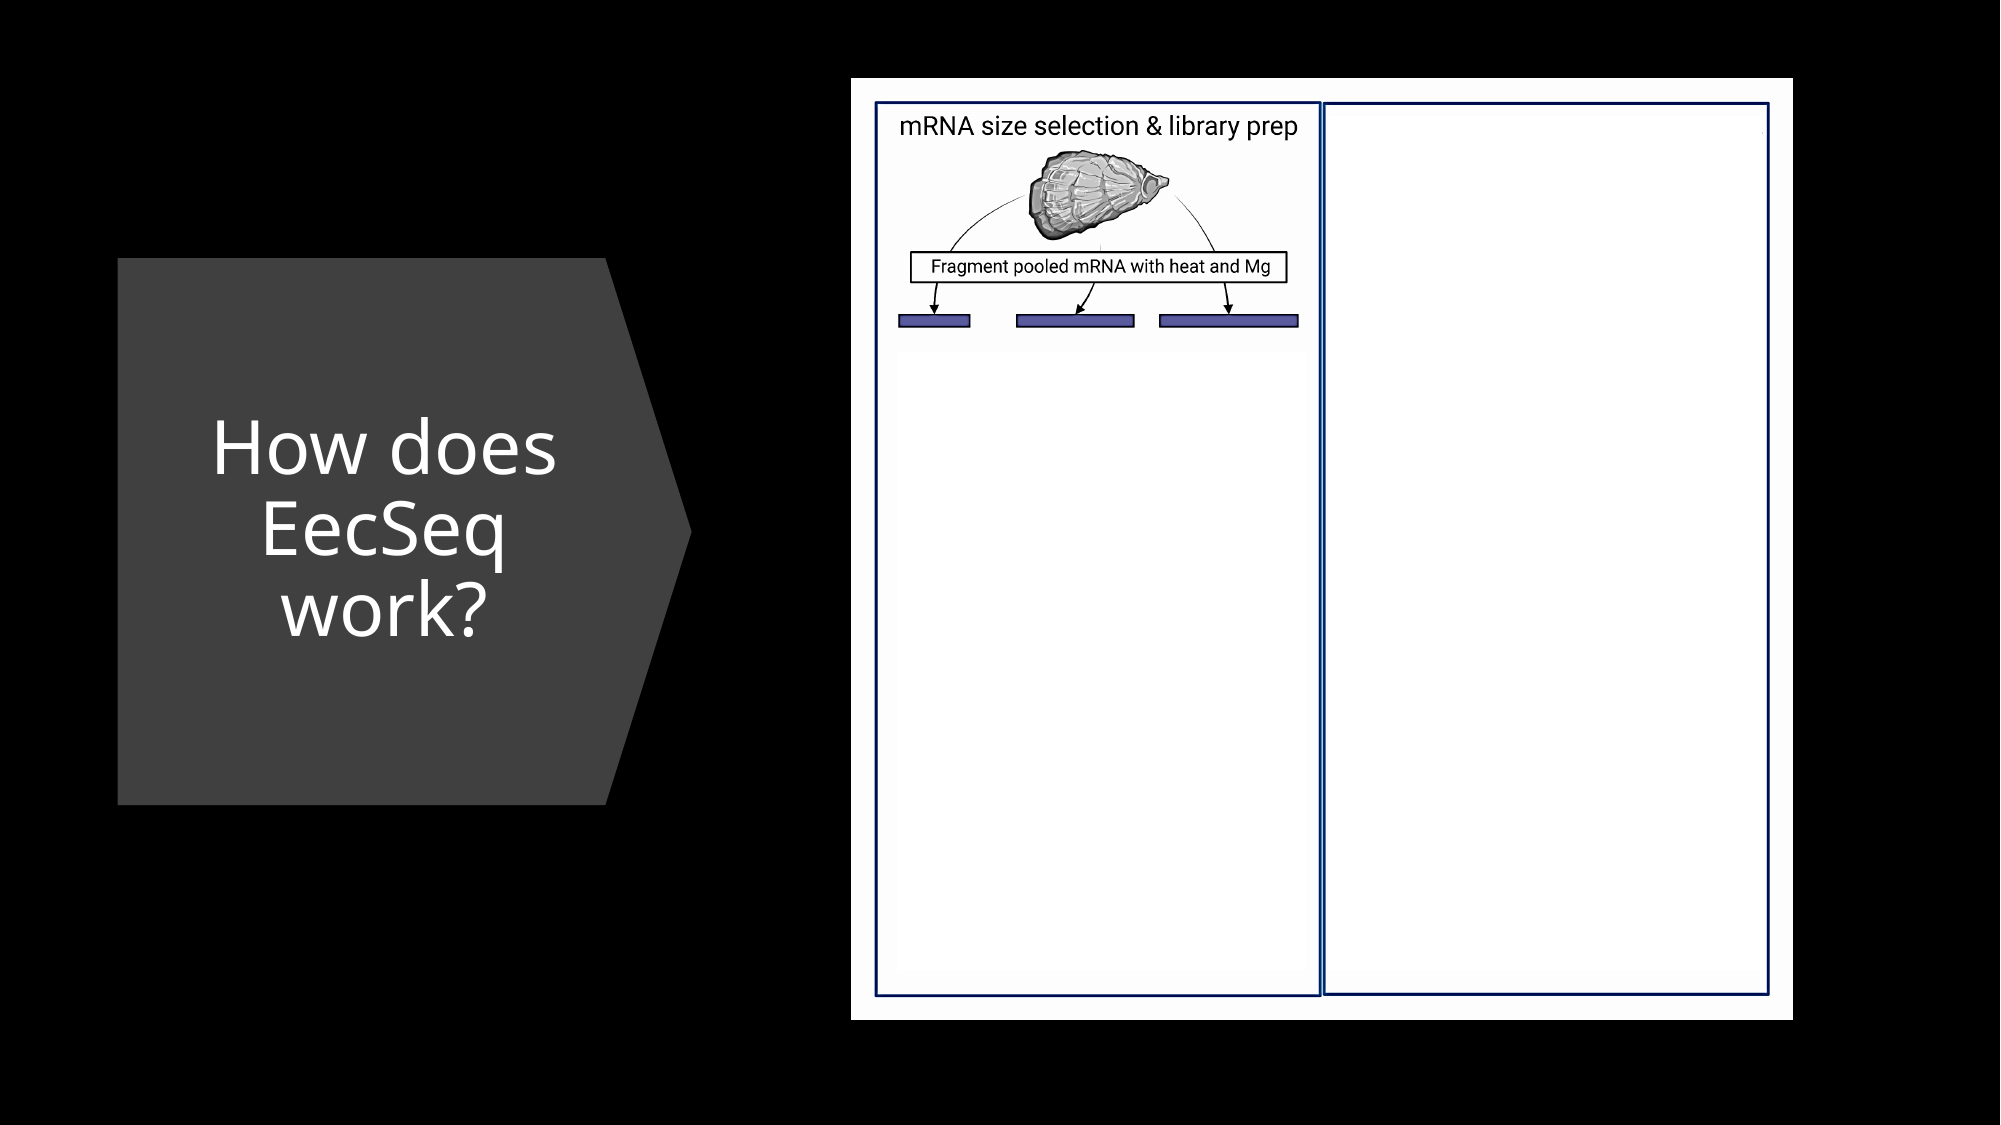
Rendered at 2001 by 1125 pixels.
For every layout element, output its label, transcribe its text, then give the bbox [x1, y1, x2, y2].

text_box [116, 257, 693, 807]
picture [851, 78, 1793, 1020]
title How does EecSeq work? [168, 322, 601, 741]
